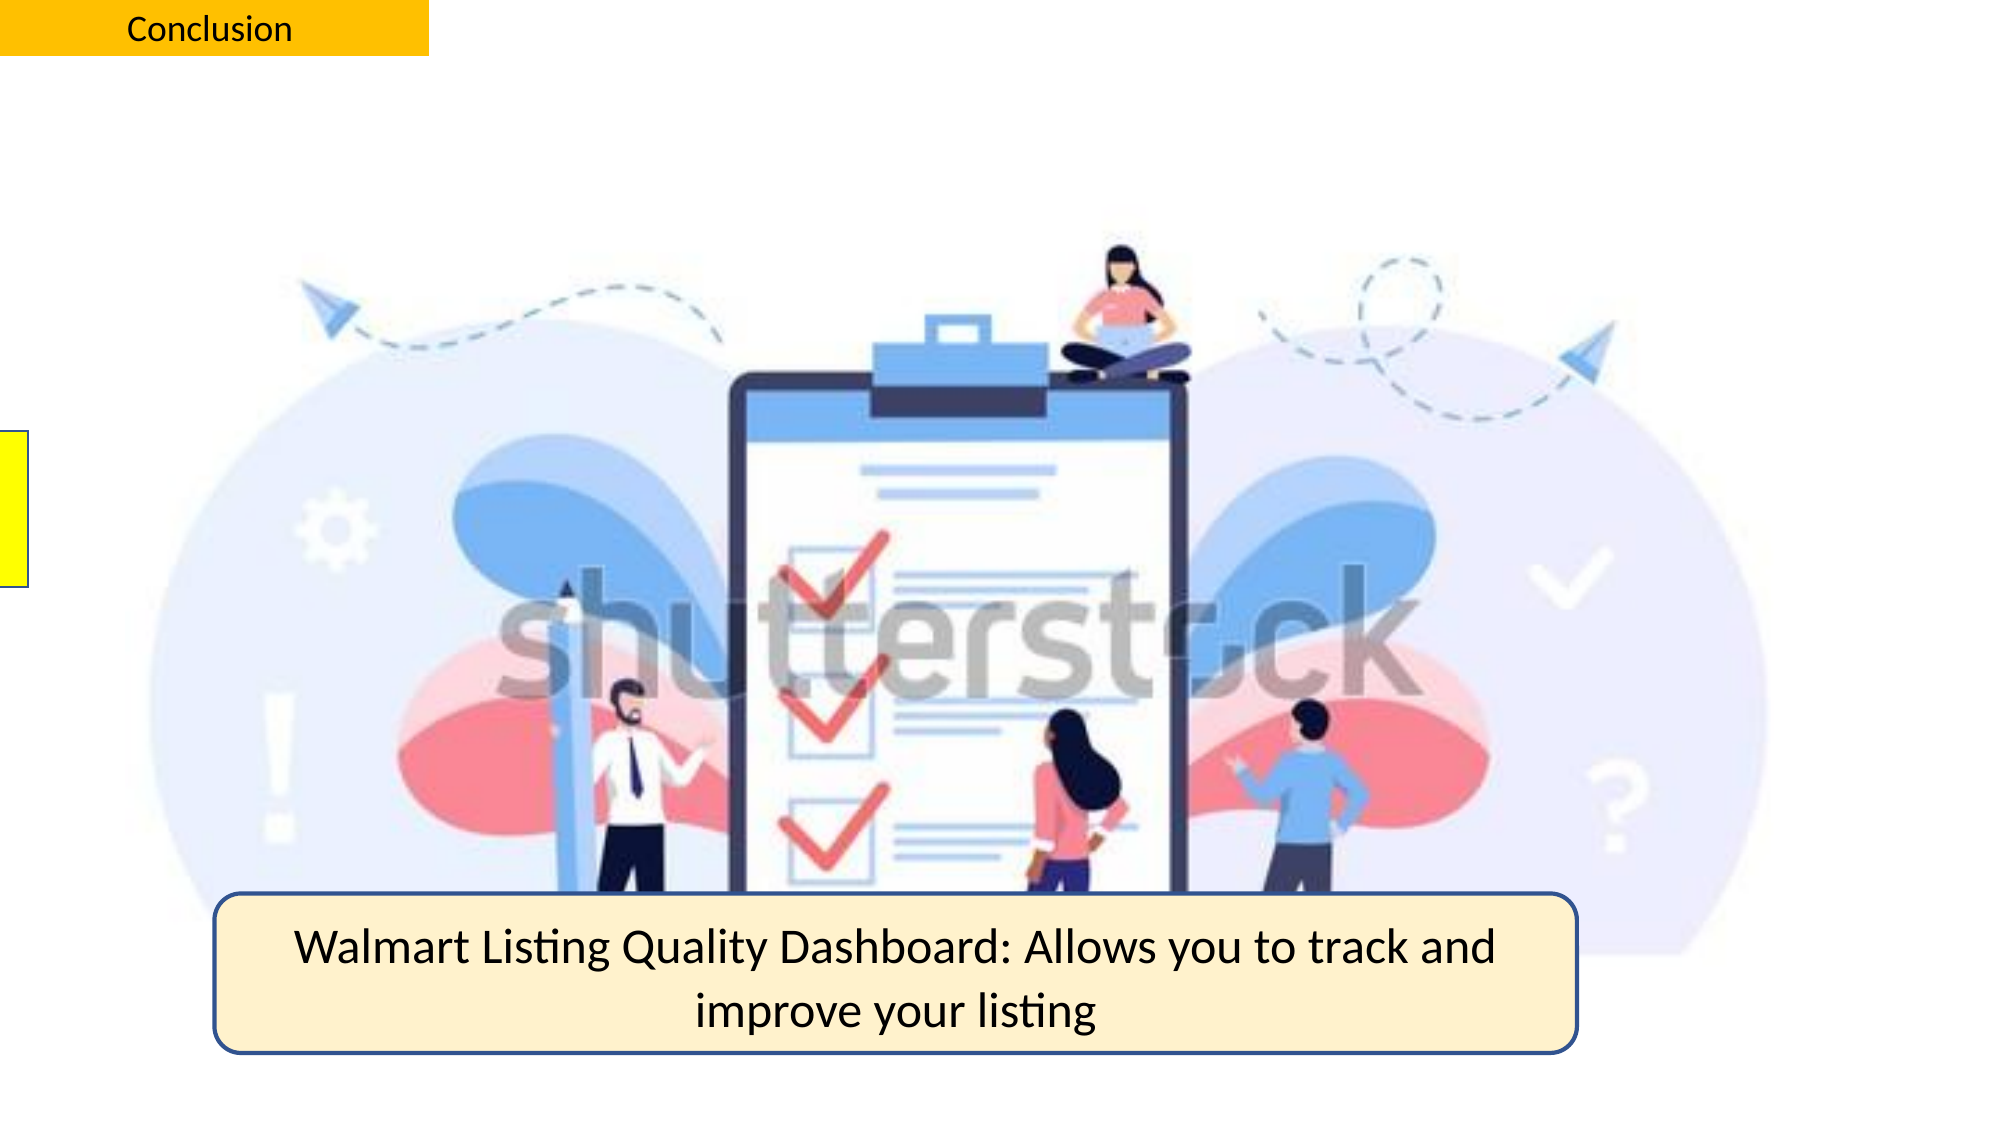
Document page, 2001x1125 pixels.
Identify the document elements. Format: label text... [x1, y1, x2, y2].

text_box Video [0, 431, 29, 588]
picture [124, 165, 1793, 1054]
text_box Conclusion [0, 0, 429, 56]
